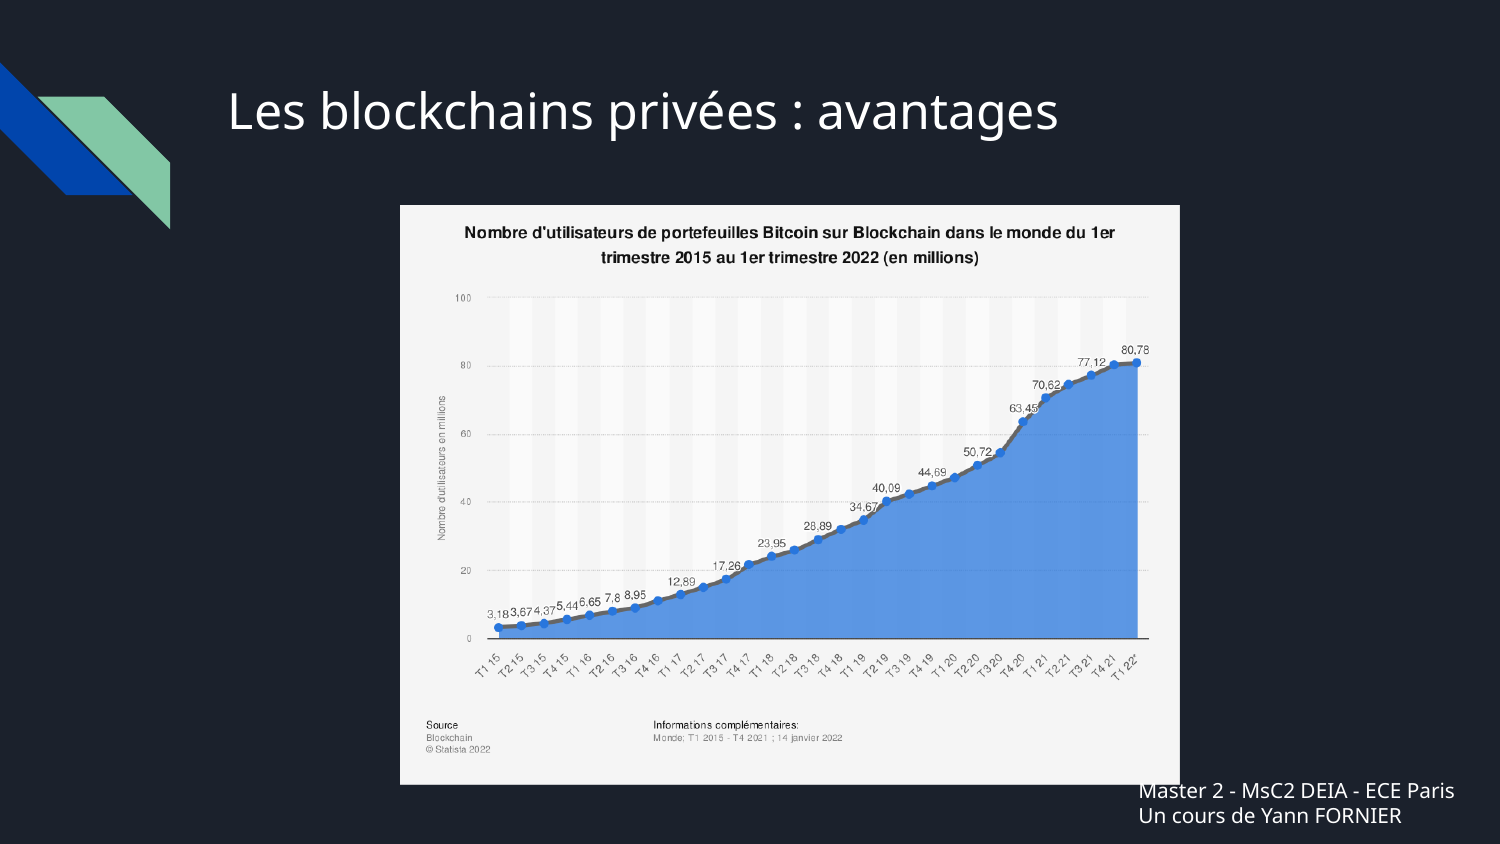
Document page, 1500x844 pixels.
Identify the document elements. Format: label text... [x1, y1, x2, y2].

title Les blockchains privées : avantages [212, 64, 1368, 215]
text_box Master 2 - MsC2 DEIA - ECE Paris Un cours de Yann FORNIER [1123, 762, 1500, 843]
picture [400, 204, 1181, 785]
